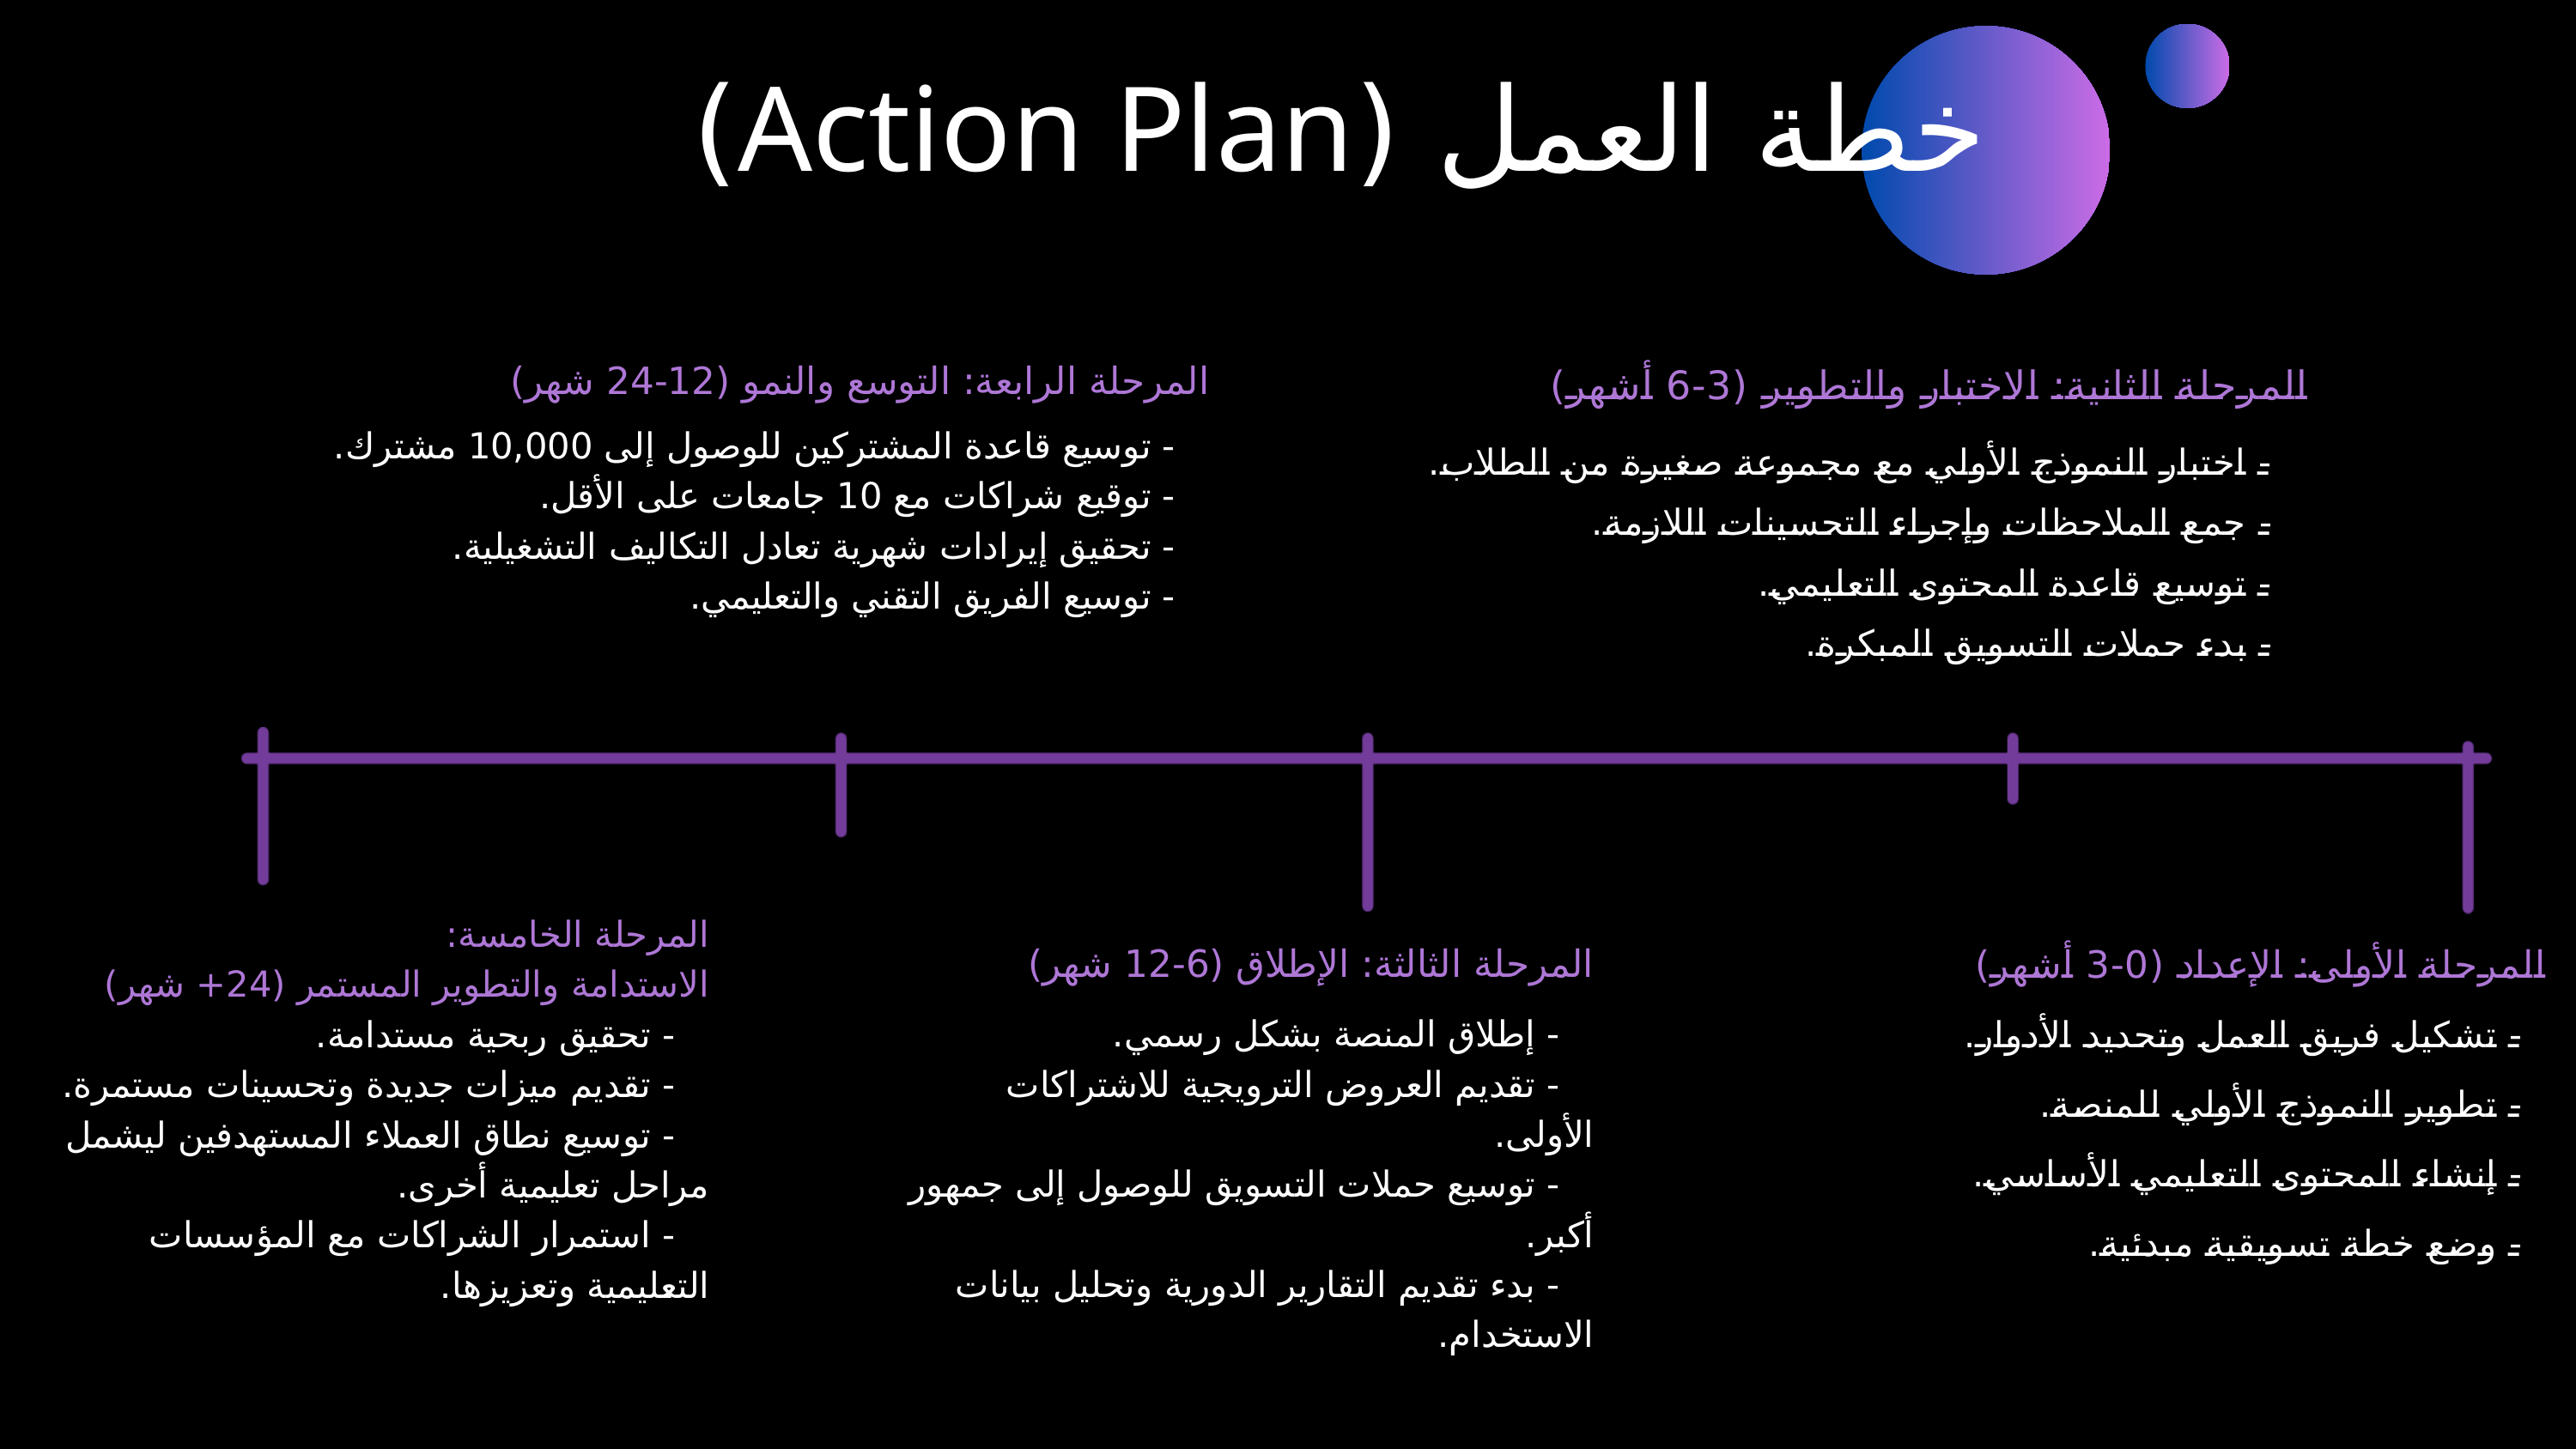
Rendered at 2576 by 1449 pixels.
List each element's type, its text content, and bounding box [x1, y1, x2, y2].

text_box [1861, 26, 2111, 275]
text_box المرحلة الرابعة: التوسع والنمو (12-24 شهر) - توسيع قاعدة المشتركين للوصول إلى 10,000 مشترك. - توقيع شراكات مع 10 جامعات على الأقل. - تحقيق إيرادات شهرية تعادل التكاليف التشغيلية. - توسيع الفريق التقني والتعليمي. [288, 335, 1210, 616]
text_box [240, 727, 2494, 914]
text_box المرحلة الثالثة: الإطلاق (6-12 شهر) - إطلاق المنصة بشكل رسمي. - تقديم العروض الترويجية للاشتراكات الأولى. - توسيع حملات التسويق للوصول إلى جمهور أكبر. - بدء تقديم التقارير الدورية وتحليل بيانات الاستخدام. [902, 912, 1595, 1405]
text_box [2145, 23, 2230, 109]
text_box المرحلة الخامسة: الاستدامة والتطوير المستمر (24+ شهر) - تحقيق ربحية مستدامة. - تقديم ميزات جديدة وتحسينات مستمرة. - توسيع نطاق العملاء المستهدفين ليشمل مراحل تعليمية أخرى. - استمرار الشراكات مع المؤسسات التعليمية وتعزيزها. [22, 904, 710, 1306]
text_box خطة العمل (Action Plan) [562, 64, 1856, 195]
text_box المرحلة الأولى: الإعداد (0-3 أشهر) - تشكيل فريق العمل وتحديد الأدوار. - تطوير النموذج الأولي للمنصة. - إنشاء المحتوى التعليمي الأساسي. - وضع خطة تسويقية مبدئية. [1935, 912, 2560, 1264]
text_box المرحلة الثانية: الاختبار والتطوير (3-6 أشهر) - اختبار النموذج الأولي مع مجموعة صغيرة من الطلاب. - جمع الملاحظات وإجراء التحسينات اللازمة. - توسيع قاعدة المحتوى التعليمي. - بدء حملات التسويق المبكرة. [1414, 325, 2309, 724]
